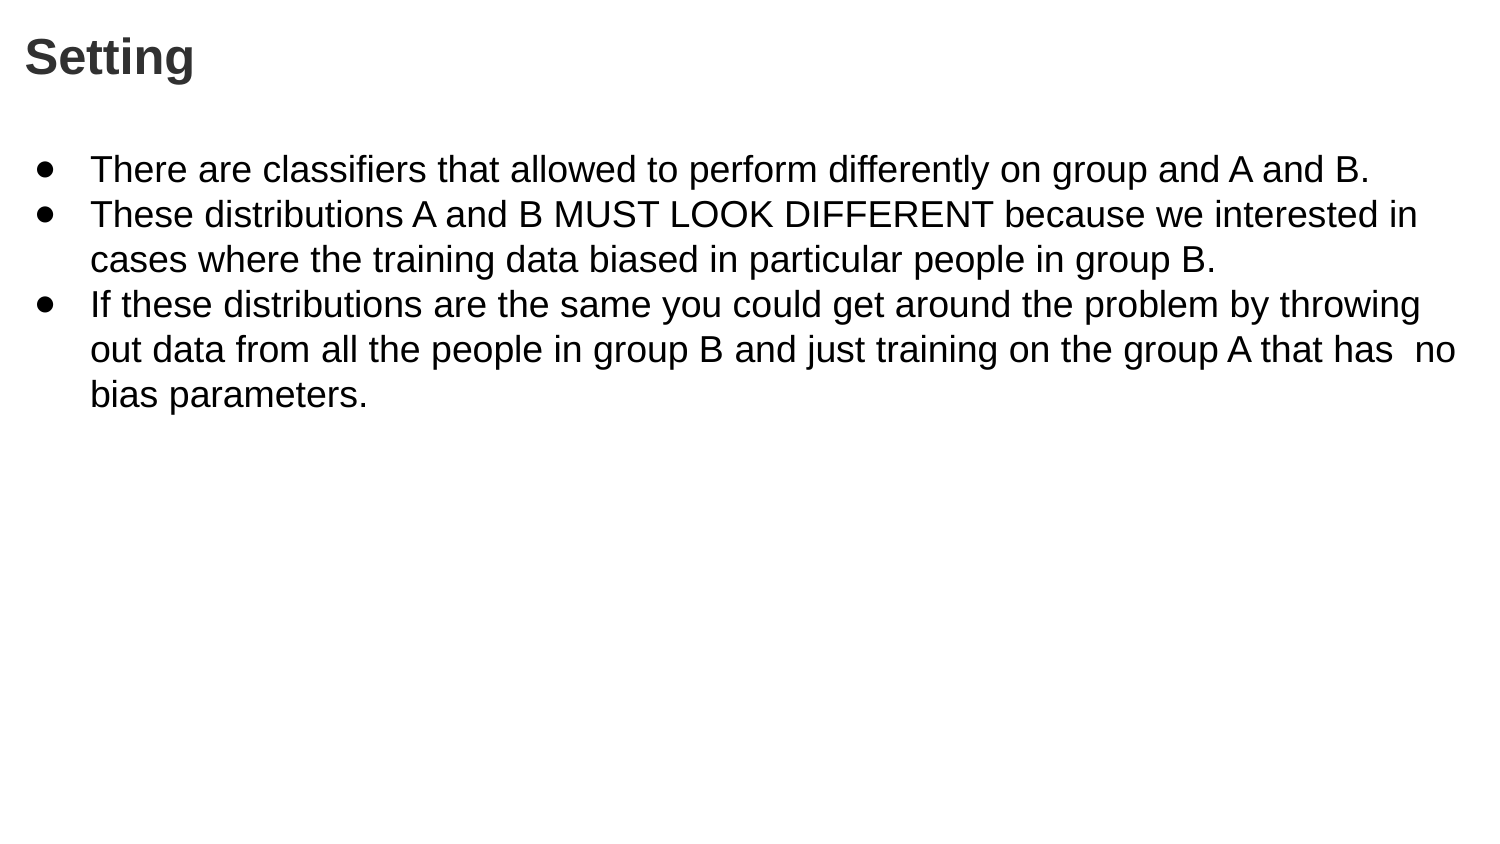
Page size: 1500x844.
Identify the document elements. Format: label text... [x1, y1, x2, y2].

text_box There are classifiers that allowed to perform differently on group and A and B. These distributions A and B MUST LOOK DIFFERENT because we interested in cases where the training data biased in particular people in group B. If these distributions are the same you could get around the problem by throwing out data from all the people in group B and just training on the group A that has no bias parameters. [0, 78, 1479, 471]
title Setting [9, 0, 1408, 78]
